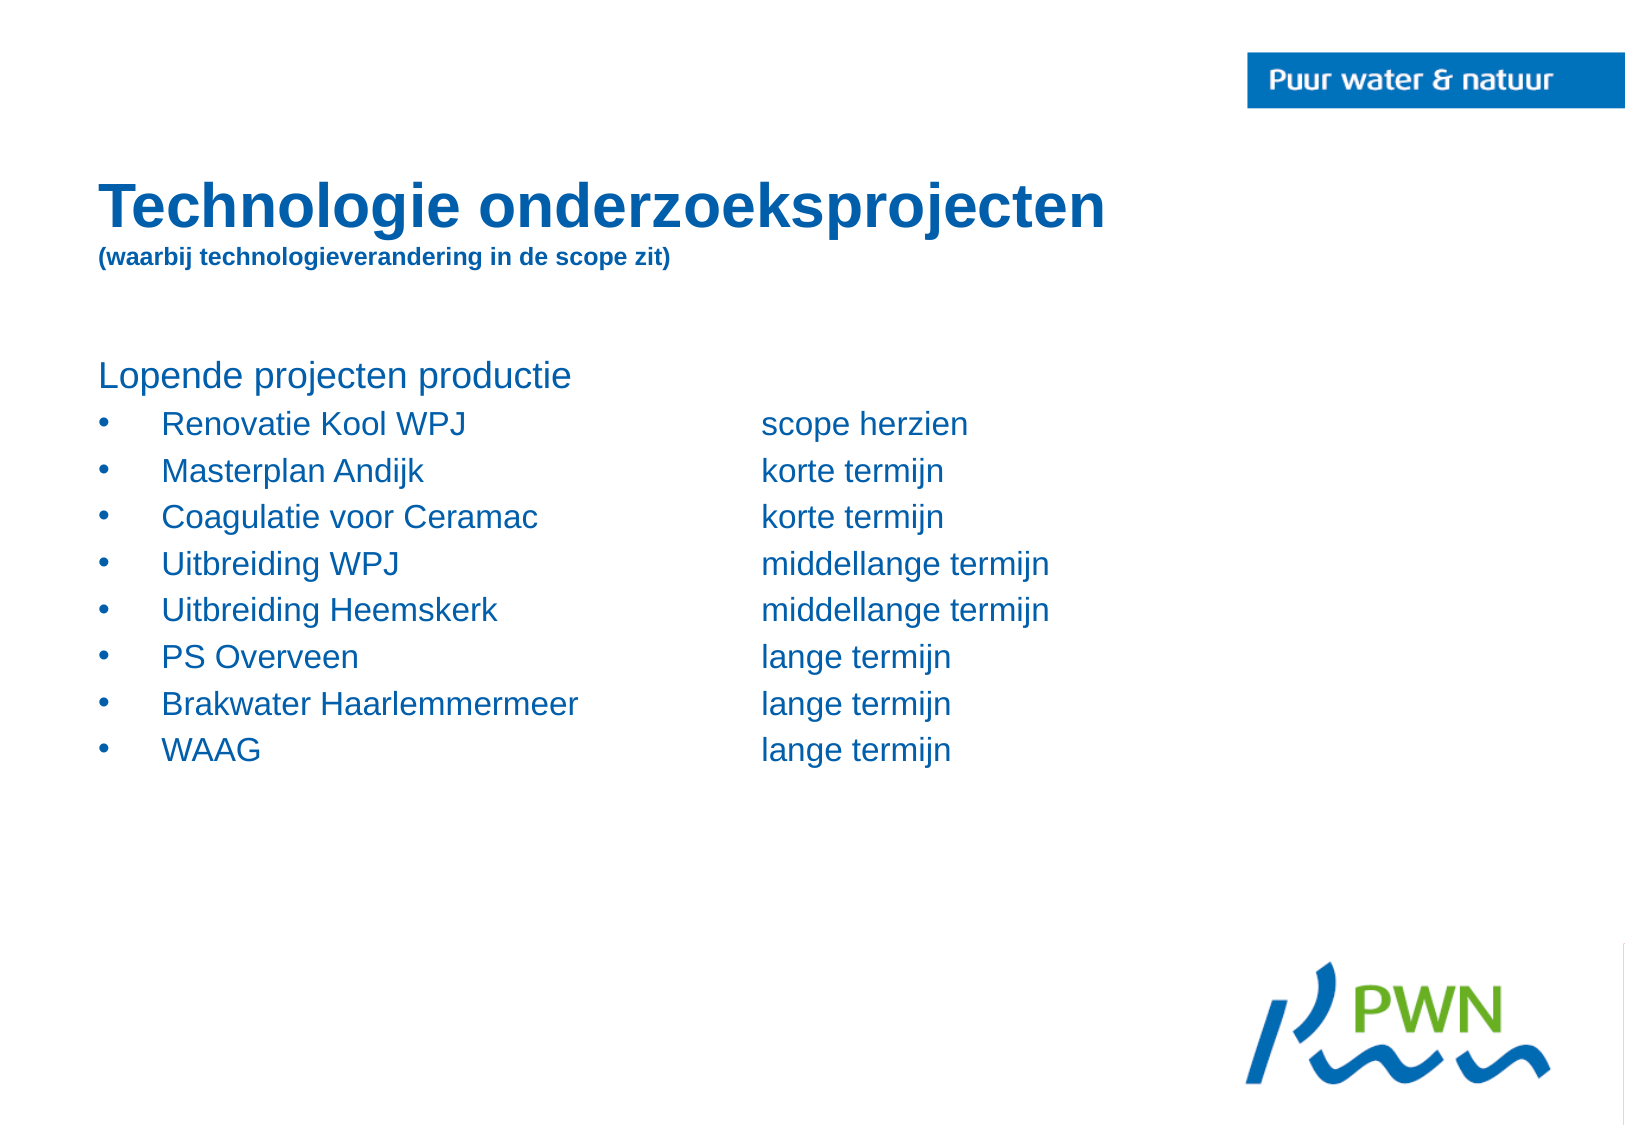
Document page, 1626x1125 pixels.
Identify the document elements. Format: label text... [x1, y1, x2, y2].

picture [1214, 0, 1625, 161]
picture [1166, 940, 1625, 1125]
title Technologie onderzoeksprojecten (waarbij technologieverandering in de scope zit) [81, 91, 1544, 279]
list Lopende projecten productie Renovatie Kool WPJ scope herzien Masterplan Andijk korte termijn Coagulatie voor Ceramac korte termijn Uitbreiding WPJ middellange termijn Uitbreiding Heemskerk middellange termijn PS Overveen lange termijn Brakwater Haarlemmermeer lange termijn WAAG lange termijn [81, 342, 1544, 976]
